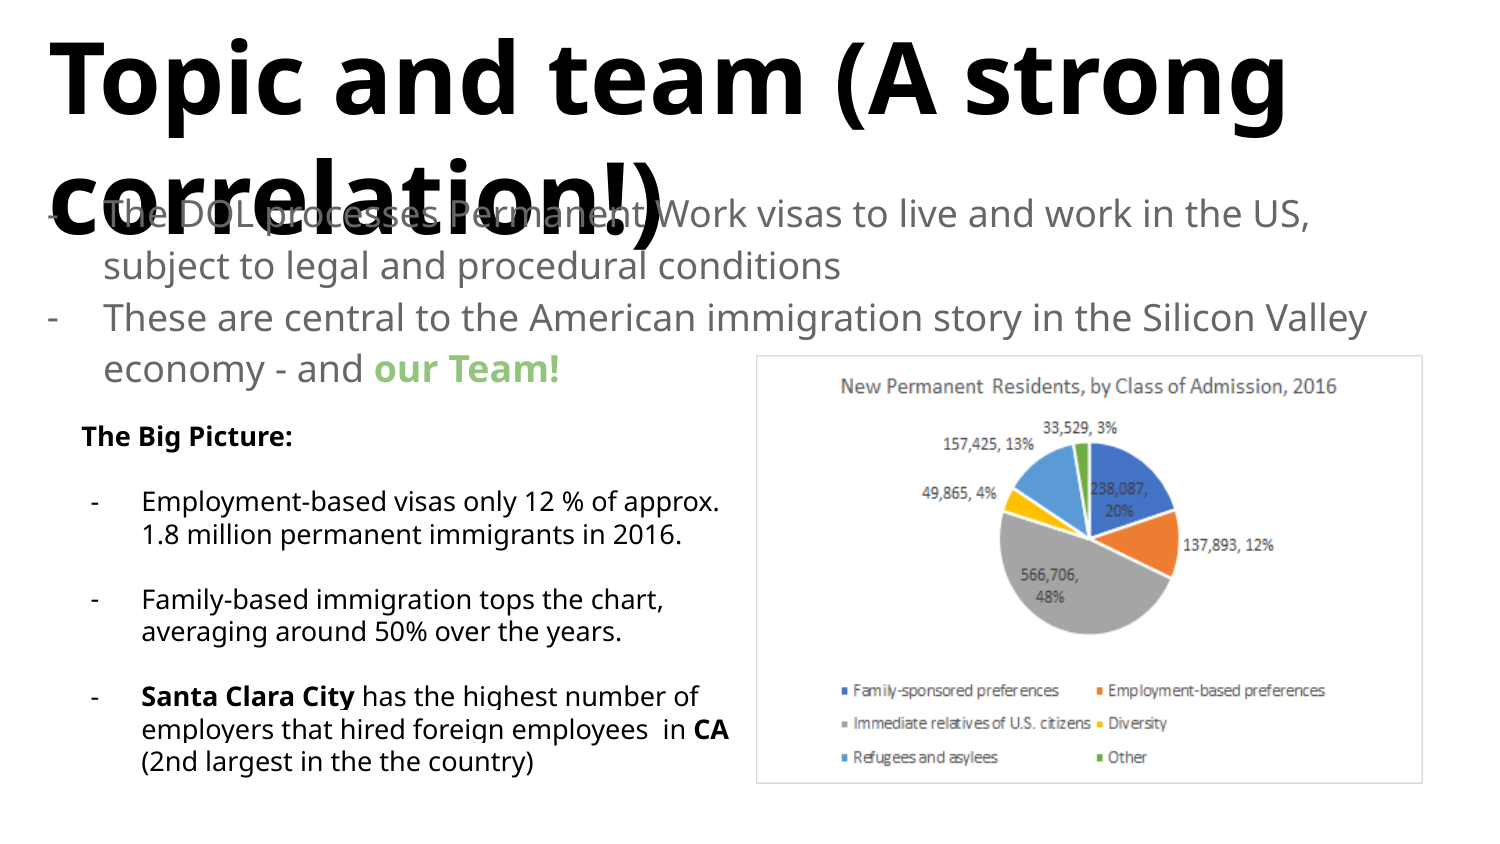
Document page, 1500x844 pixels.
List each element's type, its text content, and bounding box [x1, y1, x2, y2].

text_box The Big Picture: Employment-based visas only 12 % of approx. 1.8 million permanent immigrants in 2016. Family-based immigration tops the chart, averaging around 50% over the years. Santa Clara City has the highest number of employers that hired foreign employees in CA (2nd largest in the the country) [51, 402, 750, 801]
title Topic and team (A strong correlation!) [33, 0, 1431, 132]
picture [756, 355, 1423, 784]
list The DOL processes Permanent Work visas to live and work in the US, subject to legal and procedural conditions These are central to the American immigration story in the Silicon Valley economy - and our Team! [13, 168, 1411, 844]
